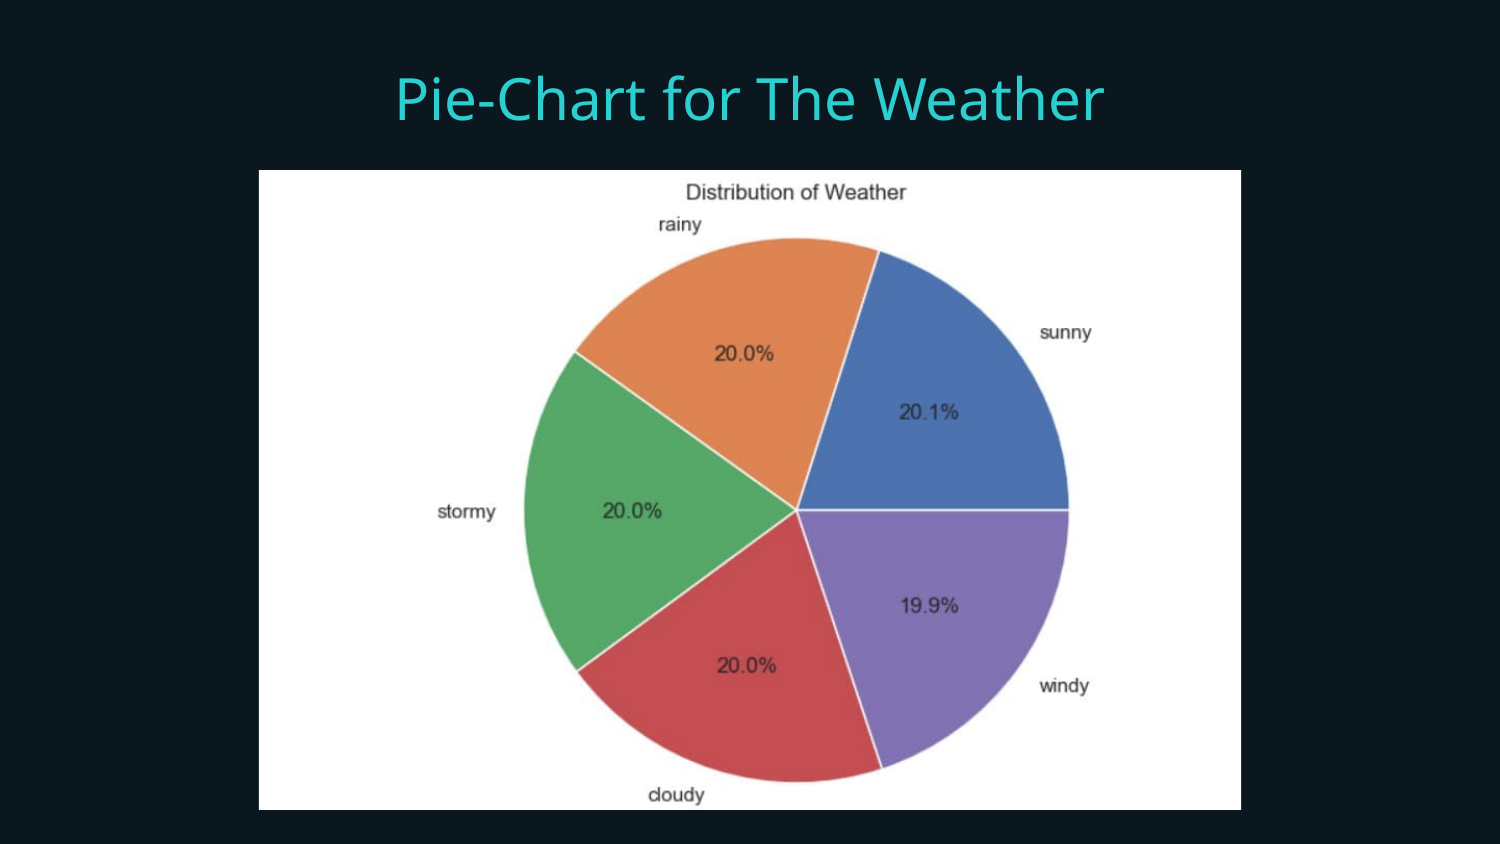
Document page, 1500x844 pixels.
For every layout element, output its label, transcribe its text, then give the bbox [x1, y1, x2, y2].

title Pie-Chart for The Weather [117, 54, 1383, 149]
picture [258, 166, 1242, 811]
